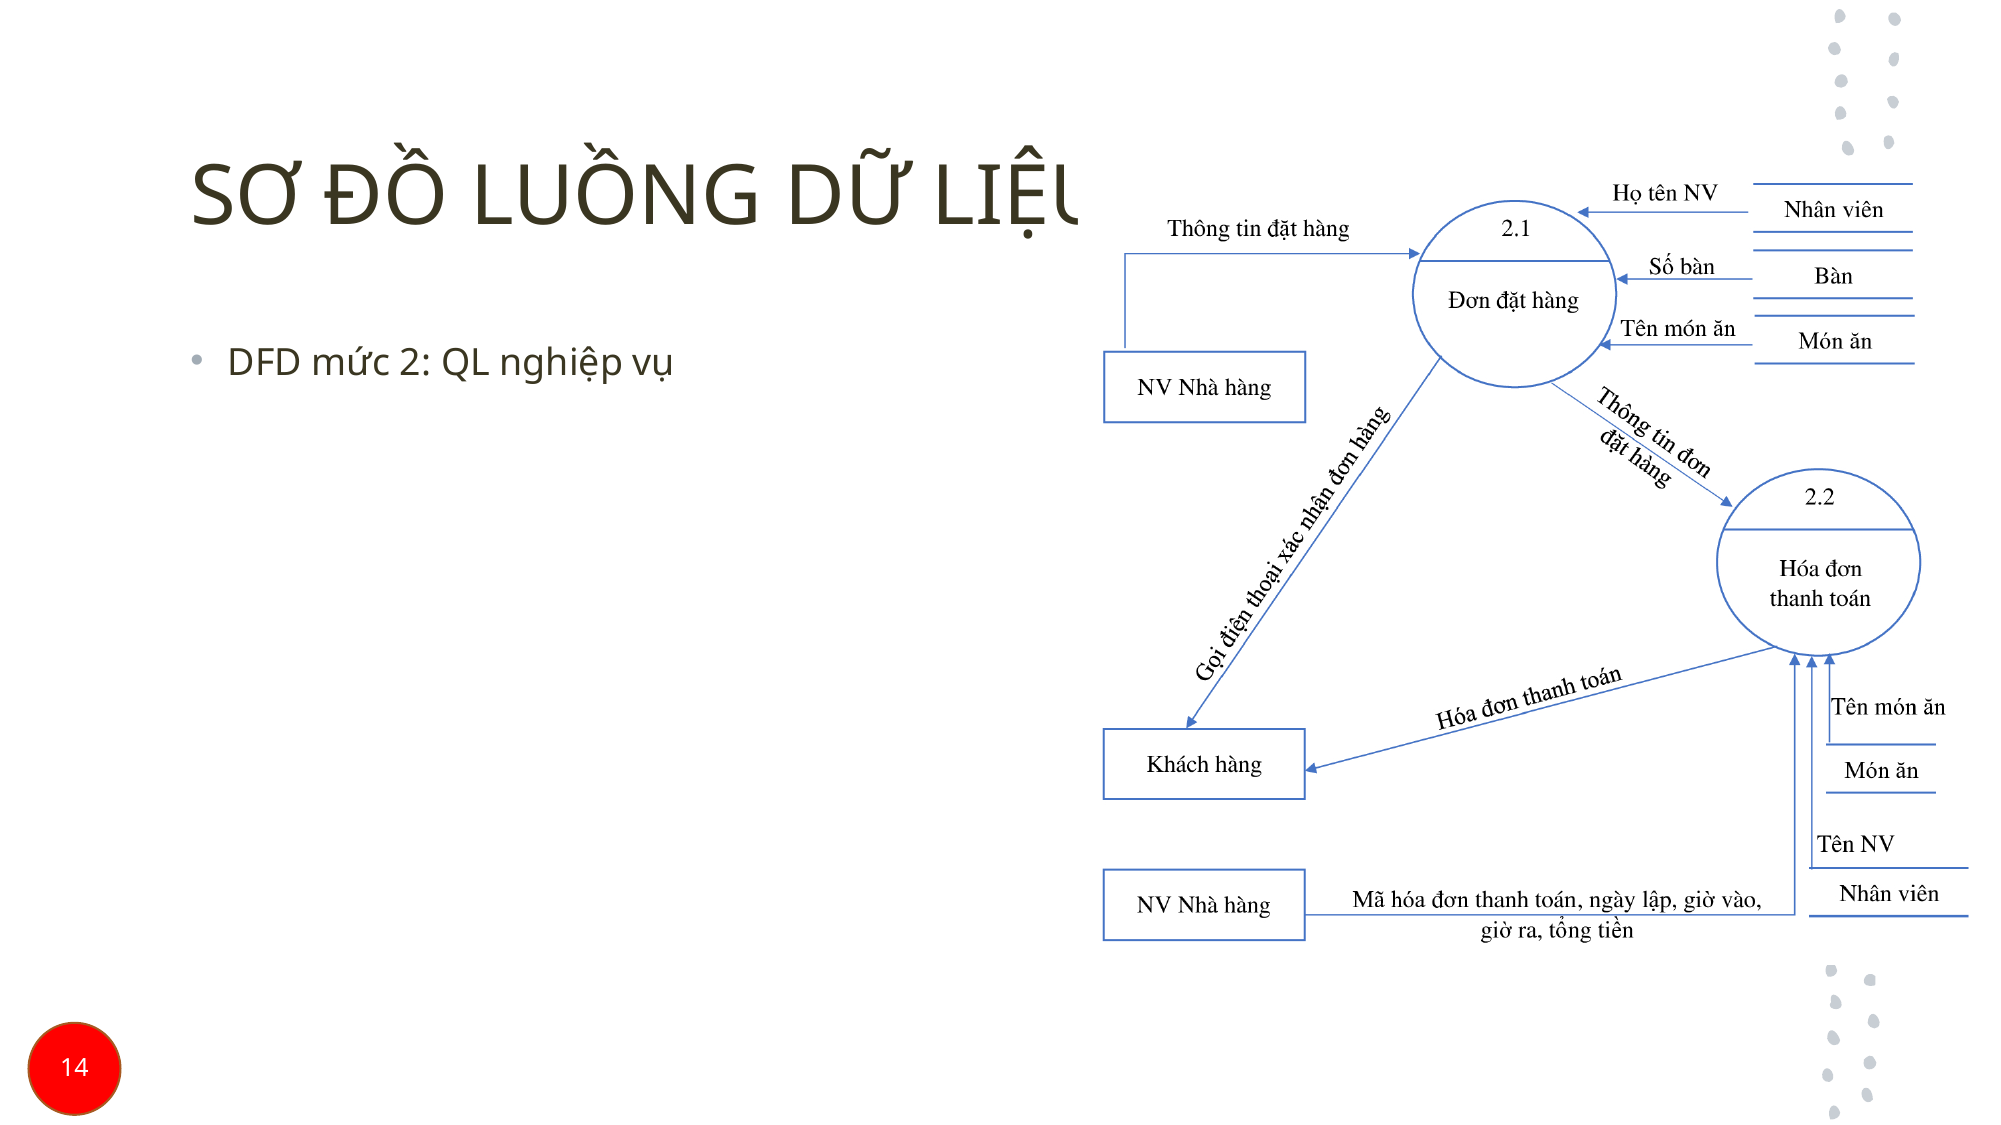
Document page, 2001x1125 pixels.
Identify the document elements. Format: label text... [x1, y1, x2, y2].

picture [1077, 159, 1984, 965]
slide_number 14 [33, 1038, 116, 1099]
title SƠ ĐỒ LUỒNG DỮ LIỆU [175, 82, 1756, 300]
list DFD mức 2: QL nghiệp vụ [175, 307, 1756, 1022]
